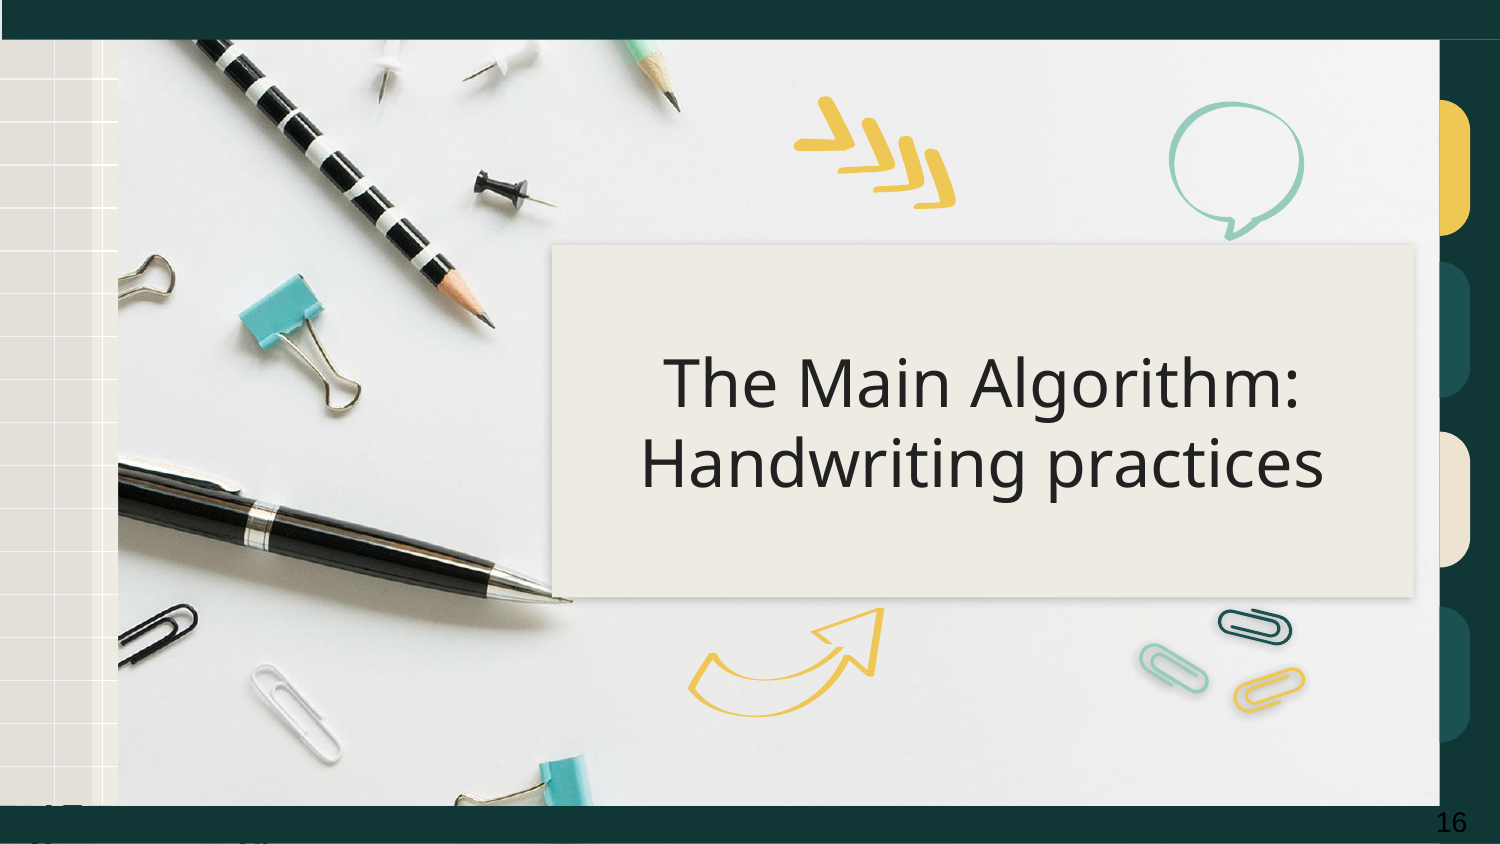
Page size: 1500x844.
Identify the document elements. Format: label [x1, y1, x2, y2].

text_box [1138, 608, 1311, 717]
text_box [796, 126, 969, 193]
text_box [0, 0, 1500, 844]
text_box [1167, 101, 1306, 242]
